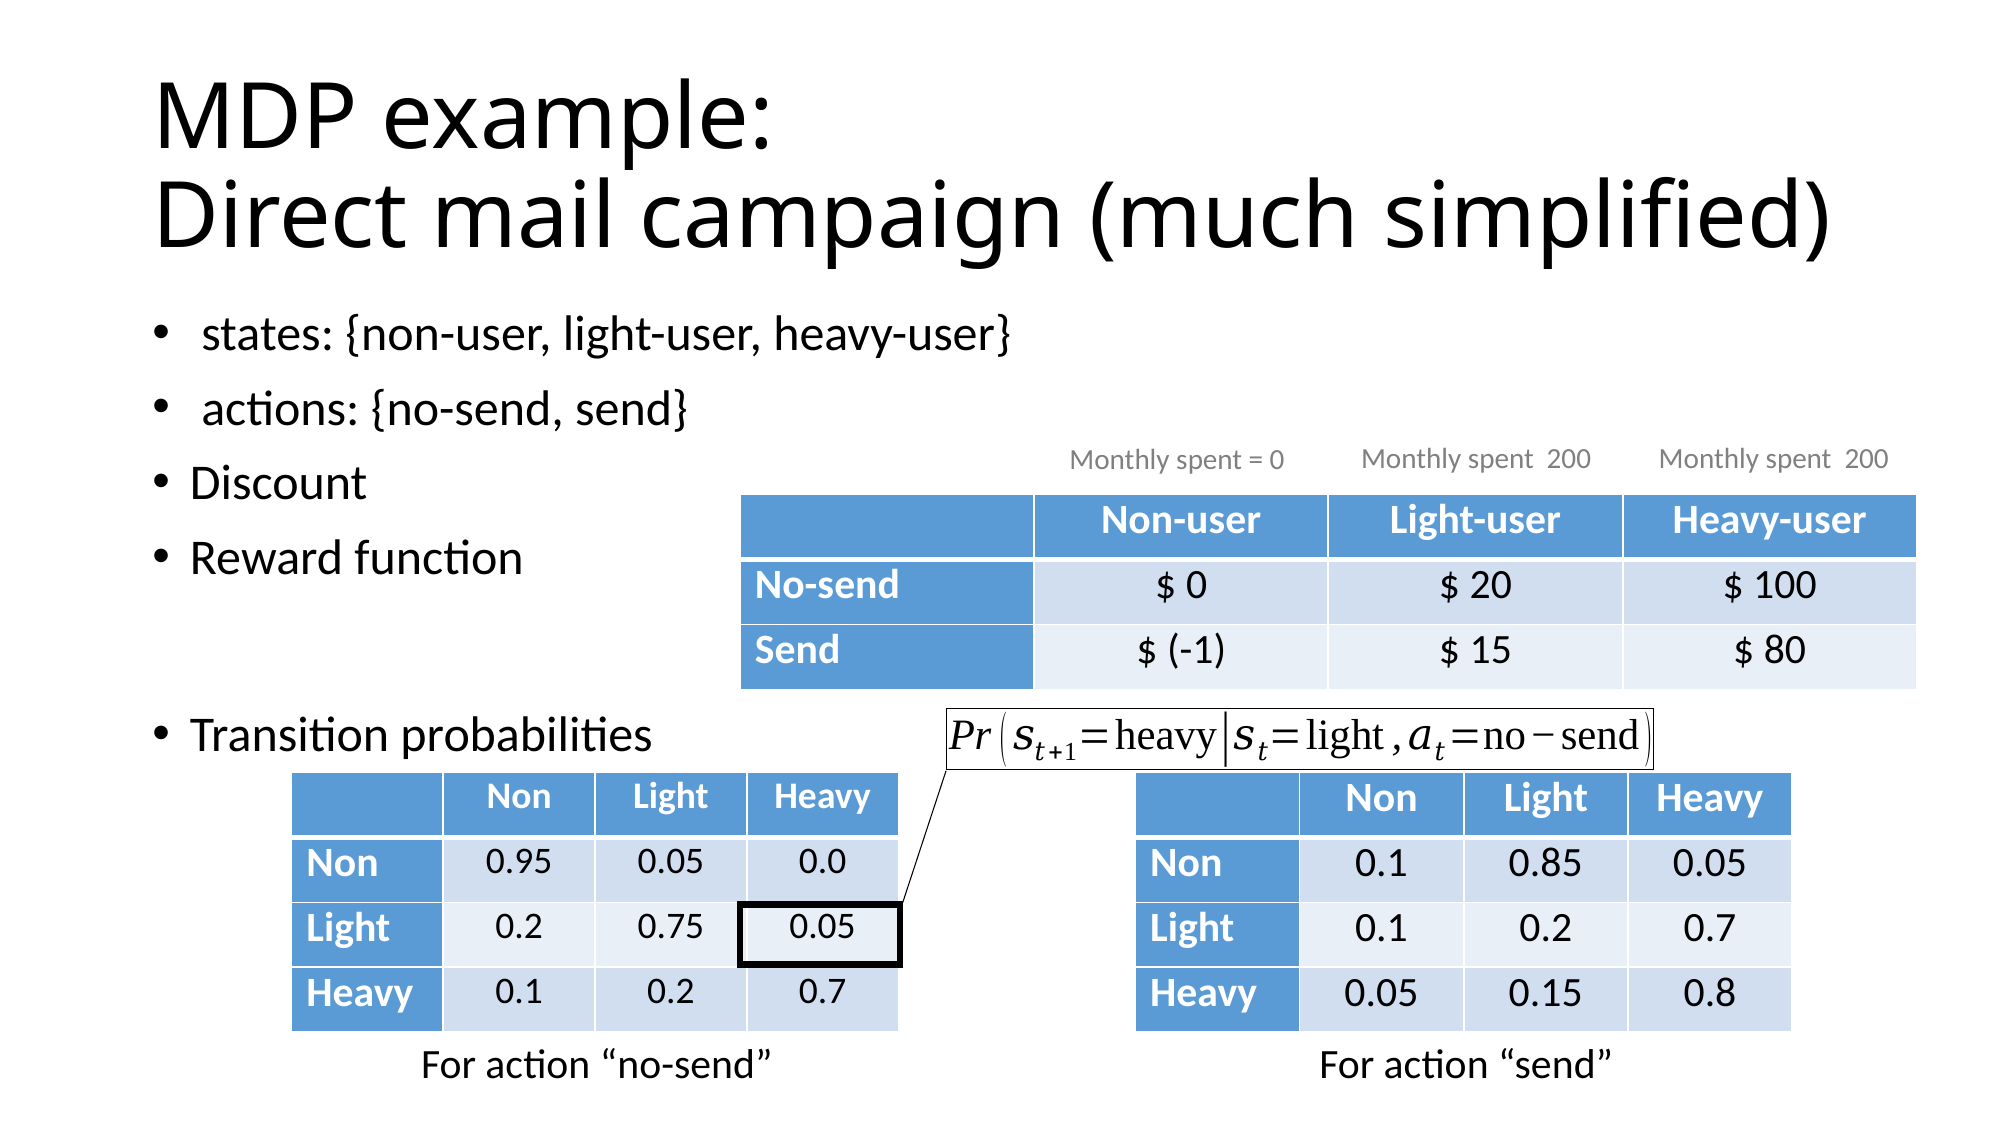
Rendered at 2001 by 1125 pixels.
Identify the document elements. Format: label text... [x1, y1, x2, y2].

table_cell $ (-1) [1035, 625, 1327, 689]
table_cell 0.2 [1465, 903, 1627, 966]
table_cell Non [292, 840, 442, 902]
table_cell 0.05 [1300, 968, 1463, 1031]
table_header [292, 773, 442, 835]
table_cell 0.05 [1629, 840, 1791, 902]
table_cell 0.1 [444, 968, 594, 1029]
title MDP example: Direct mail campaign (much simplified) [137, 59, 1863, 278]
table_header Light [596, 773, 746, 835]
table_cell $ 100 [1624, 562, 1916, 624]
table_cell 0.75 [596, 903, 746, 966]
table_cell 0.8 [1629, 968, 1791, 1031]
table_cell 0.2 [444, 903, 594, 966]
table_cell $ 15 [1329, 625, 1622, 689]
text_box [739, 904, 901, 966]
table_cell 0.95 [444, 840, 594, 902]
table_header Non [1300, 773, 1463, 835]
table_header Light-user [1329, 495, 1622, 557]
table_cell 0.7 [748, 968, 898, 1031]
table_cell No-send [741, 562, 1033, 624]
table_cell 0.7 [1629, 903, 1791, 966]
table_header [1136, 773, 1299, 835]
table_cell 0.2 [596, 968, 746, 1029]
table_cell Heavy [1136, 968, 1299, 1031]
table_header Heavy-user [1624, 495, 1916, 557]
table_cell $ 0 [1035, 562, 1327, 624]
table_cell $ 20 [1329, 562, 1622, 624]
table_cell Non [1136, 840, 1299, 902]
table_header Heavy [748, 773, 898, 835]
text_box For action “send” [1304, 1029, 1629, 1094]
table_header Heavy [1629, 773, 1791, 835]
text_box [901, 770, 947, 906]
table_header Non-user [1035, 495, 1327, 557]
table_cell Light [292, 903, 442, 966]
table_cell 0.05 [596, 840, 746, 902]
table_cell 0.0 [748, 840, 898, 902]
table_cell 0.15 [1465, 968, 1627, 1029]
table_cell Heavy [292, 968, 442, 1031]
table_header [741, 495, 1033, 557]
table_cell 0.85 [1465, 840, 1627, 902]
table_cell 0.1 [1300, 840, 1463, 902]
table_cell Light [1136, 903, 1299, 966]
table_header Light [1465, 773, 1627, 835]
table_header Non [444, 773, 594, 835]
table_cell 0.1 [1300, 903, 1463, 966]
table_cell Send [741, 625, 1033, 689]
text_box For action “no-send” [406, 1029, 788, 1094]
text_box Monthly spent = 0 [1054, 432, 1300, 483]
table_cell $ 80 [1624, 625, 1916, 689]
